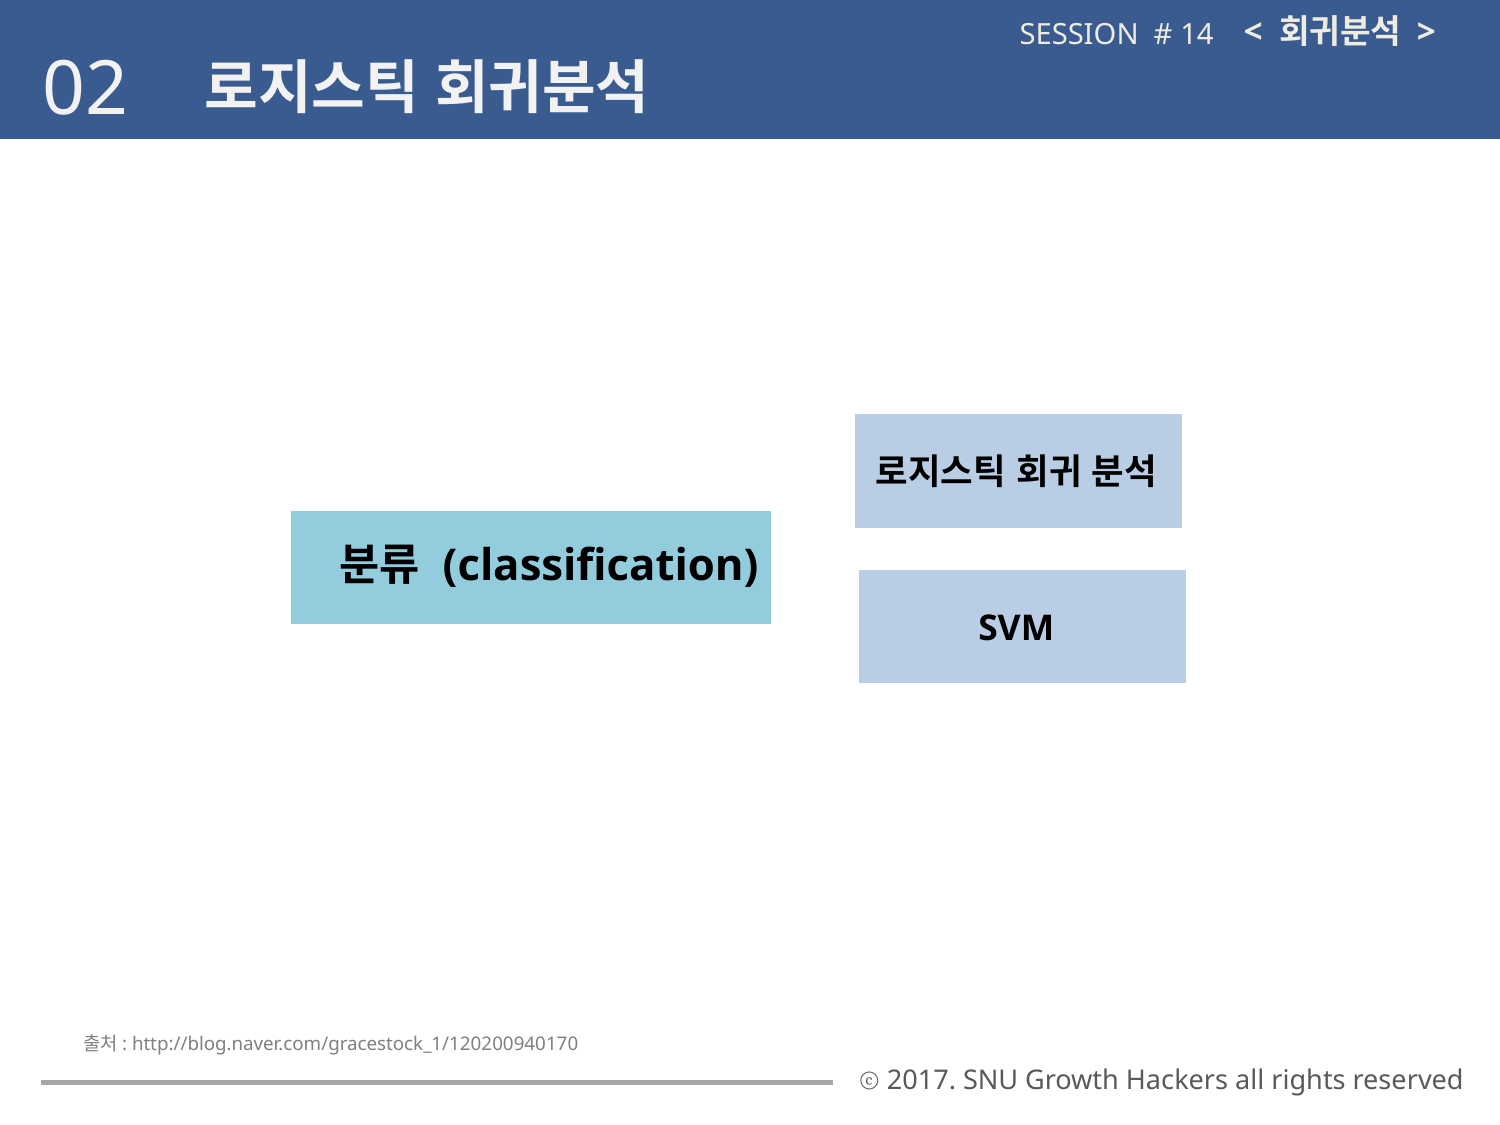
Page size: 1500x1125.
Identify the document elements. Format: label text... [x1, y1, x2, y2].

text_box [287, 506, 775, 629]
text_box [851, 410, 1186, 532]
text_box 로지스틱 회귀분석 [190, 42, 665, 128]
text_box [0, 0, 1500, 139]
text_box < 회귀분석 > [1228, 2, 1451, 58]
text_box 분류 (classification) [324, 529, 798, 597]
text_box 02 [27, 32, 144, 138]
text_box SVM [963, 597, 1306, 655]
text_box SESSION # 14 [1004, 7, 1237, 58]
text_box [855, 565, 1190, 688]
text_box 출처: http://blog.naver.com/gracestock_1/120200940170 [68, 1024, 819, 1062]
text_box ⓒ 2017. SNU Growth Hackers all rights reserved [844, 1055, 1495, 1103]
text_box 로지스틱 회귀 분석 [860, 441, 1203, 499]
